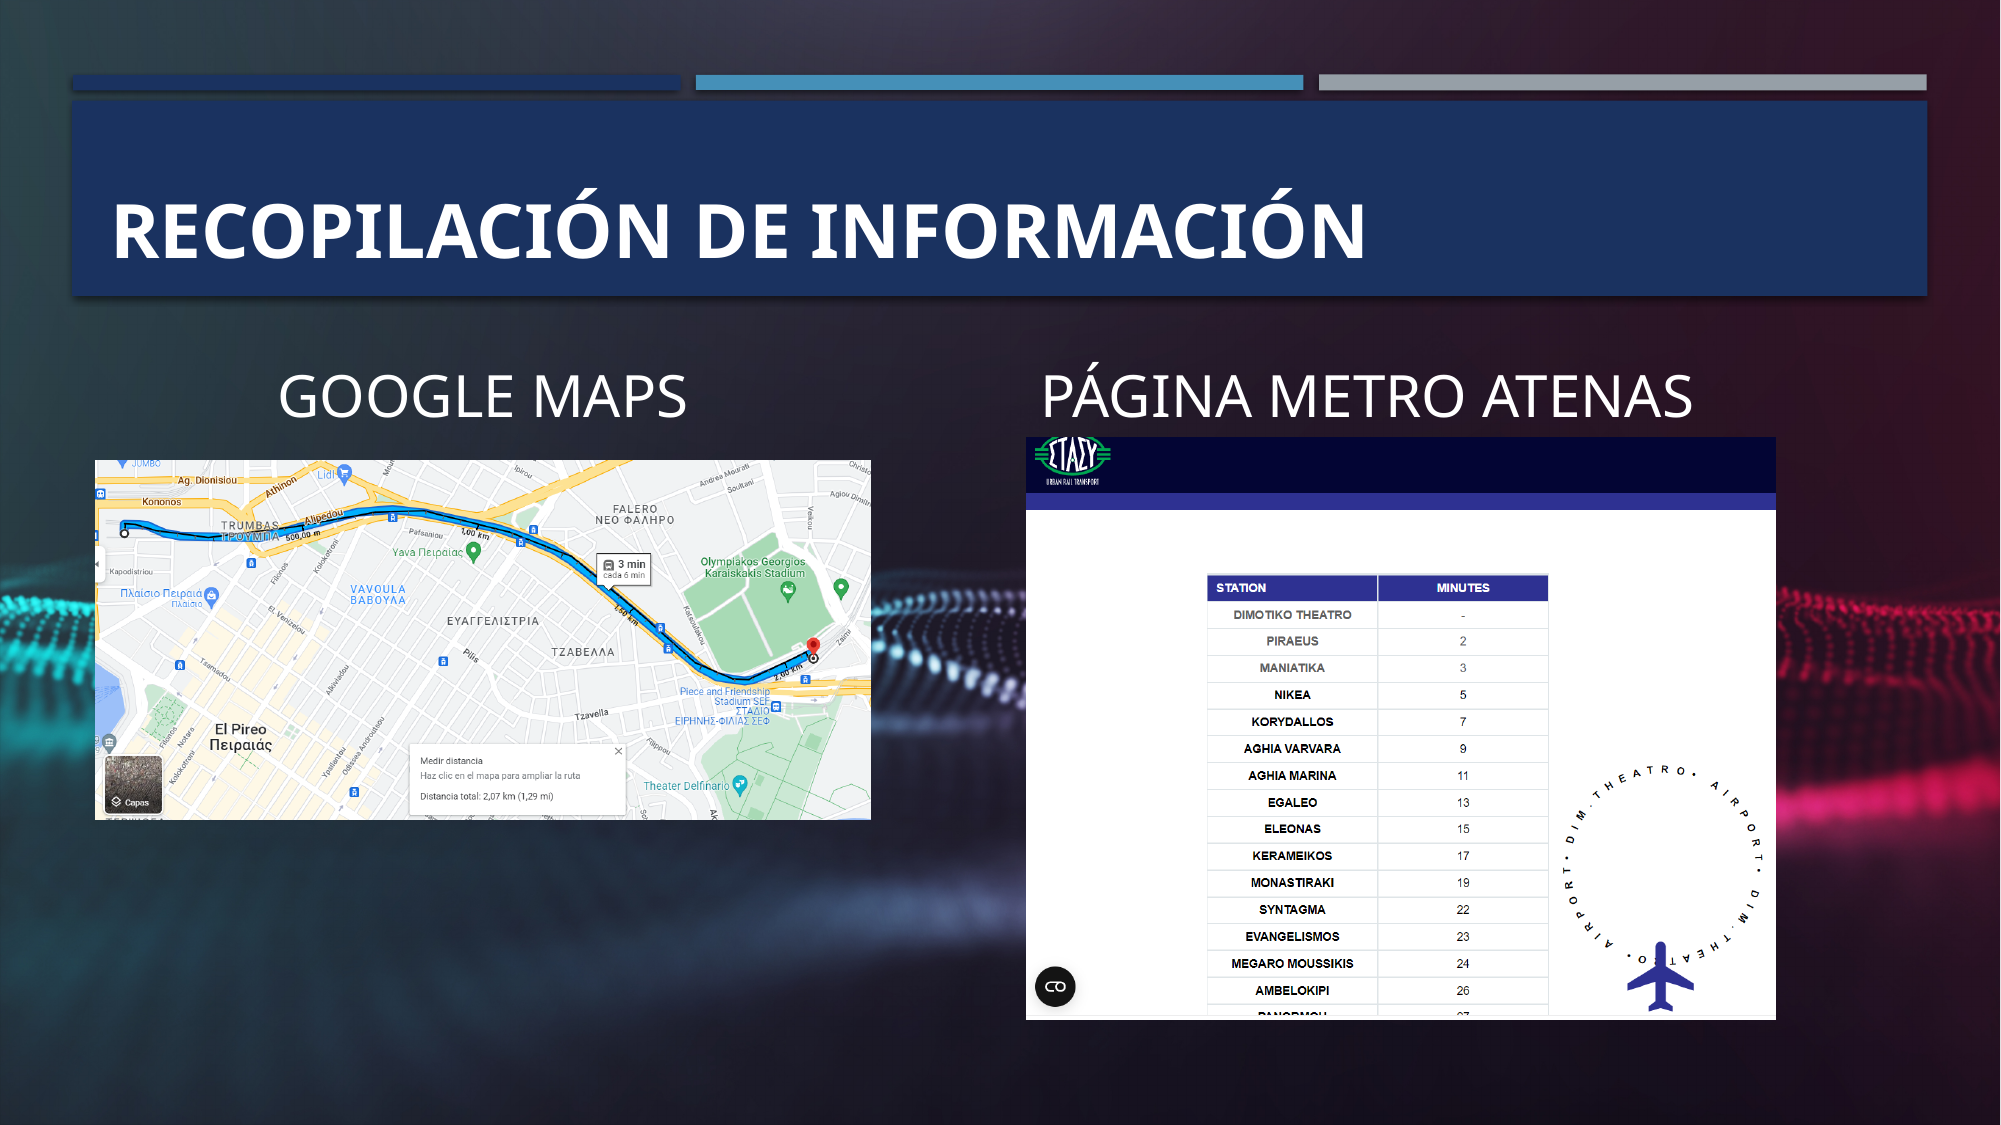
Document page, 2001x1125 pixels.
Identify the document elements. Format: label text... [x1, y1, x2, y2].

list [1025, 436, 1776, 1021]
text_box PÁGINA METRO ATENAS [1026, 351, 1737, 436]
picture [0, 0, 2001, 1125]
text_box GOOGLE MAPS [95, 351, 871, 437]
title Recopilación de información [95, 115, 1905, 282]
